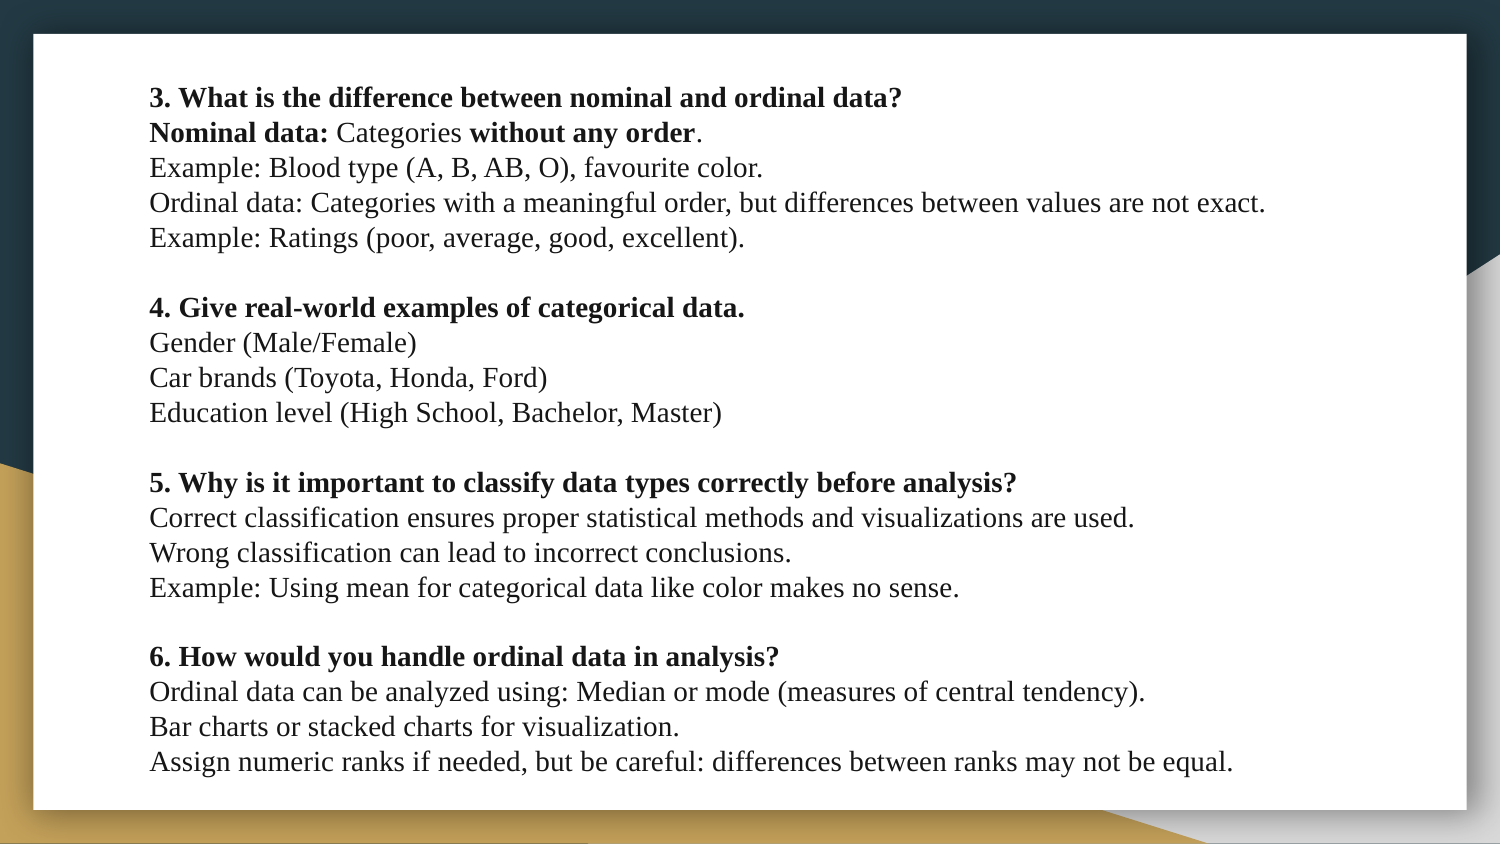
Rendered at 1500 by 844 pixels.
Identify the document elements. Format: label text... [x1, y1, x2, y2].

title 3. What is the difference between nominal and ordinal data? Nominal data: Categories without any order. Example: Blood type (A, B, AB, O), favourite color. Ordinal data: Categories with a meaningful order, but differences between values are not exact. Example: Ratings (poor, average, good, excellent). 4. Give real-world examples of categorical data. Gender (Male/Female) Car brands (Toyota, Honda, Ford) Education level (High School, Bachelor, Master) 5. Why is it important to classify data types correctly before analysis? Correct classification ensures proper statistical methods and visualizations are used. Wrong classification can lead to incorrect conclusions. Example: Using mean for categorical data like color makes no sense. 6. How would you handle ordinal data in analysis? Ordinal data can be analyzed using: Median or mode (measures of central tendency). Bar charts or stacked charts for visualization. Assign numeric ranks if needed, but be careful: differences between ranks may not be equal. [134, 63, 1366, 800]
